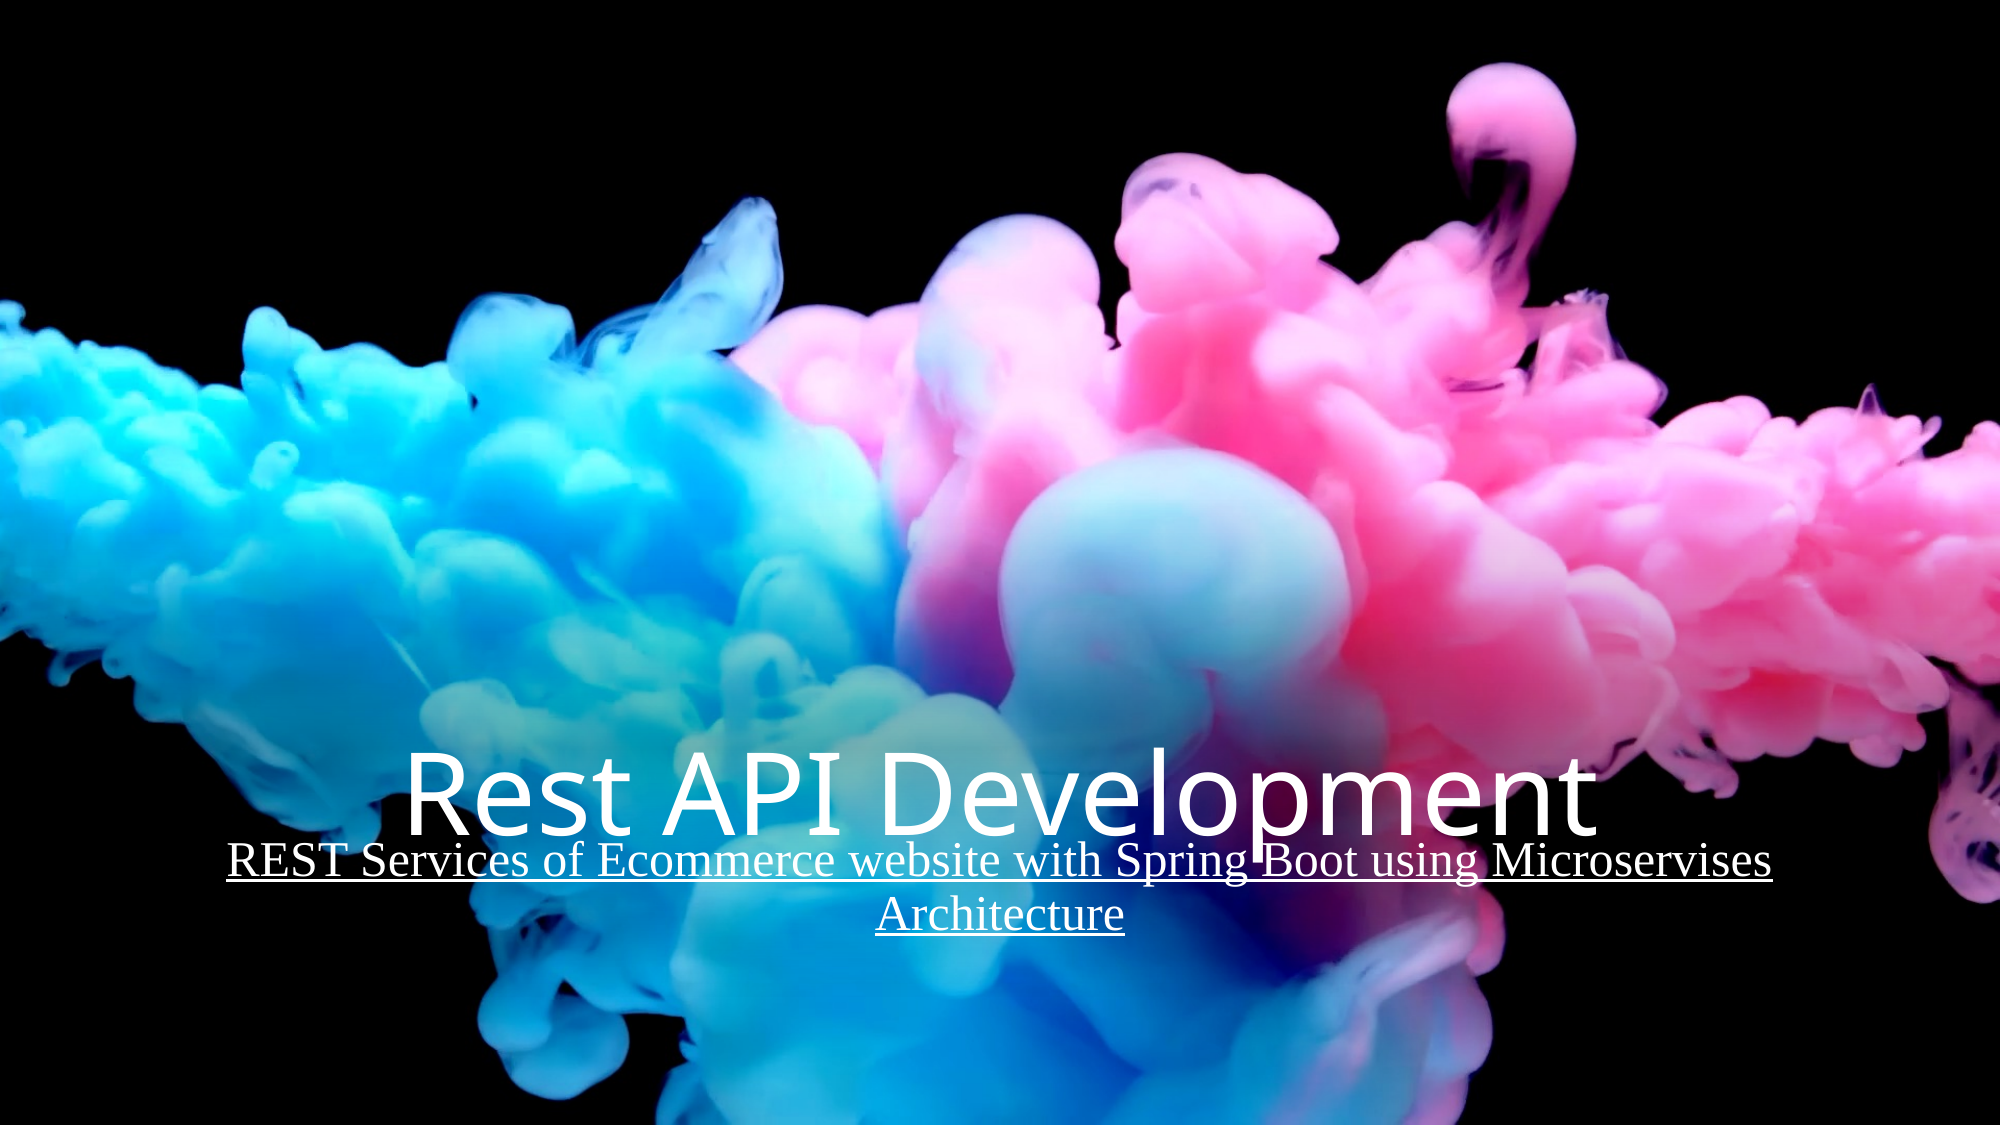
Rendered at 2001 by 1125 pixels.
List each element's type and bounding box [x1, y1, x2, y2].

text_box [0, 0, 2000, 1125]
